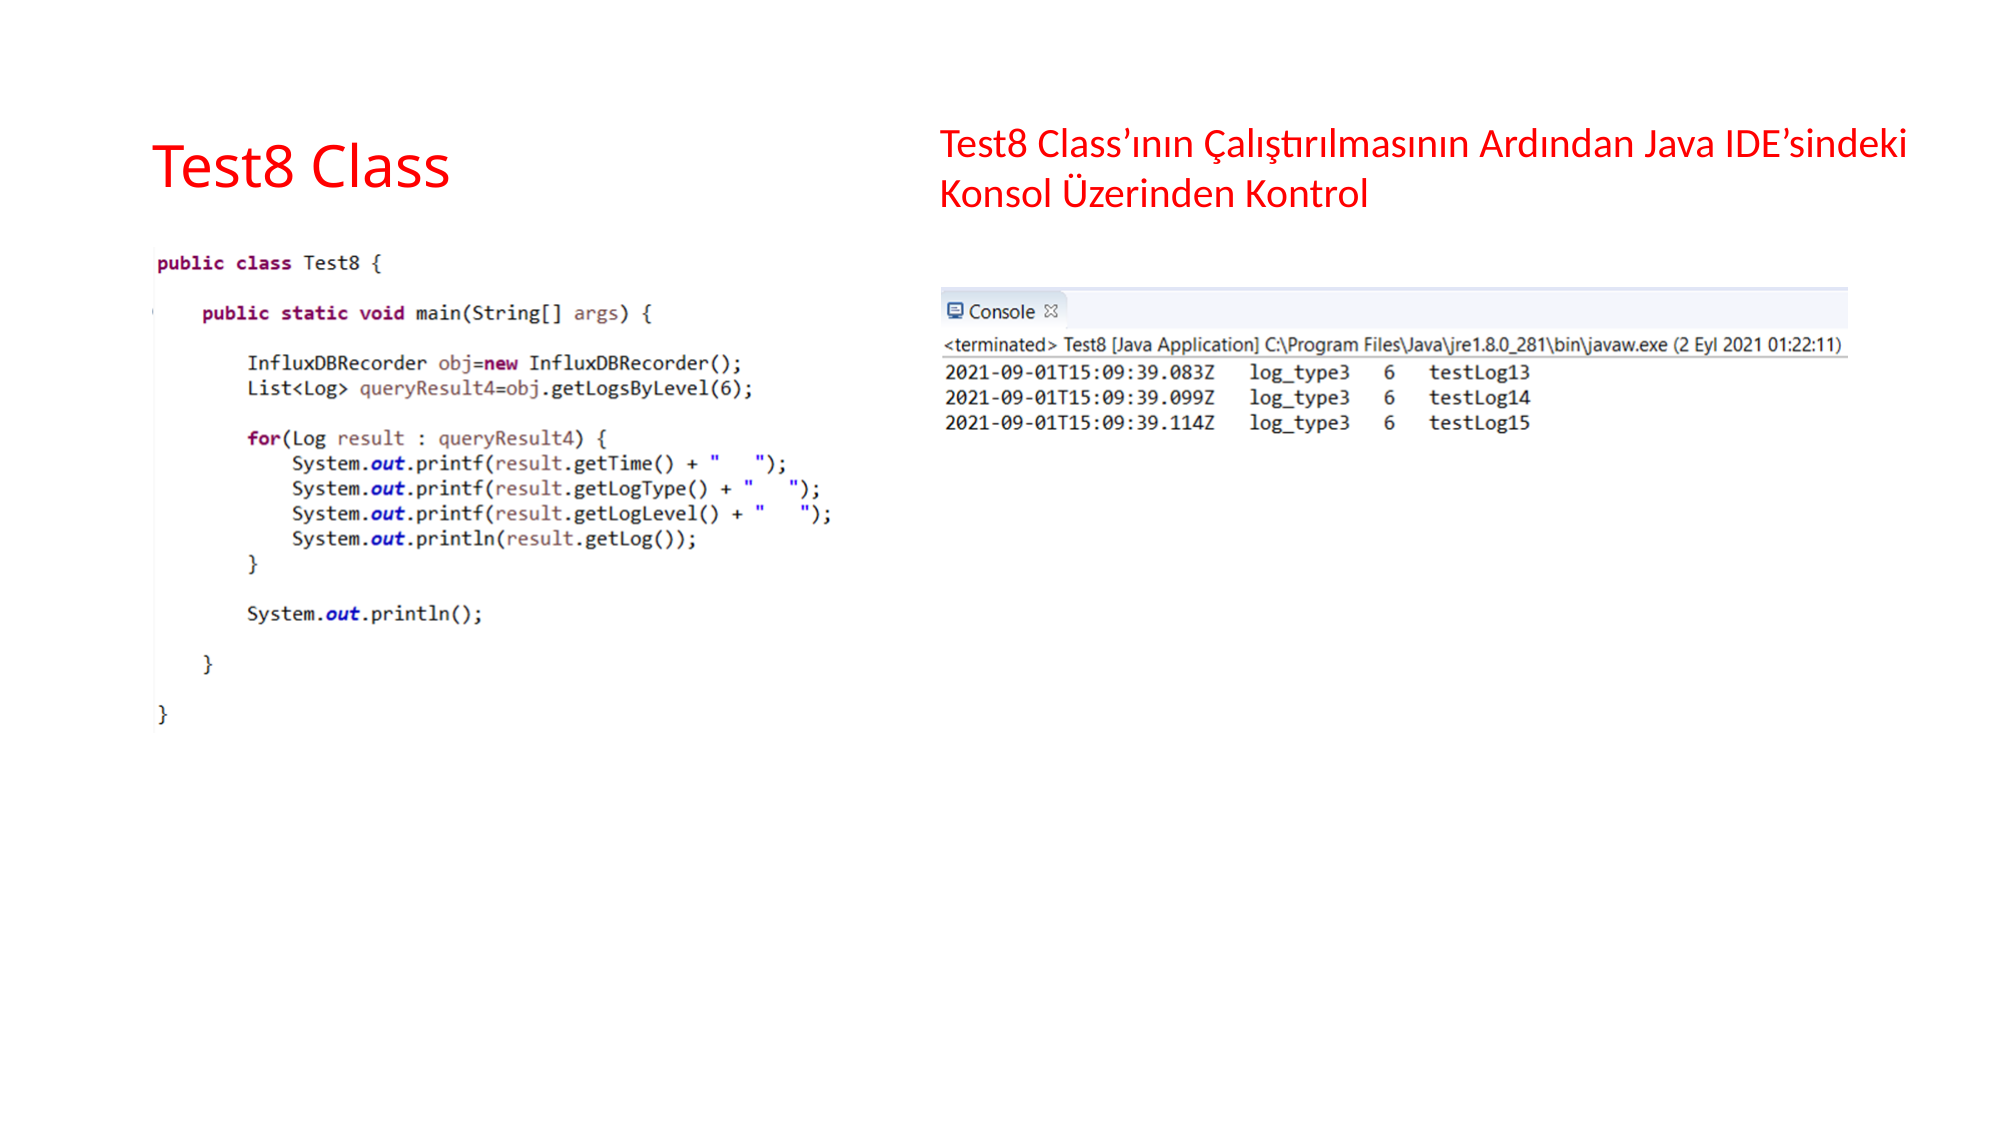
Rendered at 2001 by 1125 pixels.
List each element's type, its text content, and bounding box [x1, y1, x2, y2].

picture [941, 287, 1848, 442]
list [152, 247, 838, 733]
title Test8 Class [137, 59, 1863, 278]
text_box Test8 Class’ının Çalıştırılmasının Ardından Java IDE’sindeki Konsol Üzerinden Kontrol [925, 108, 1925, 224]
